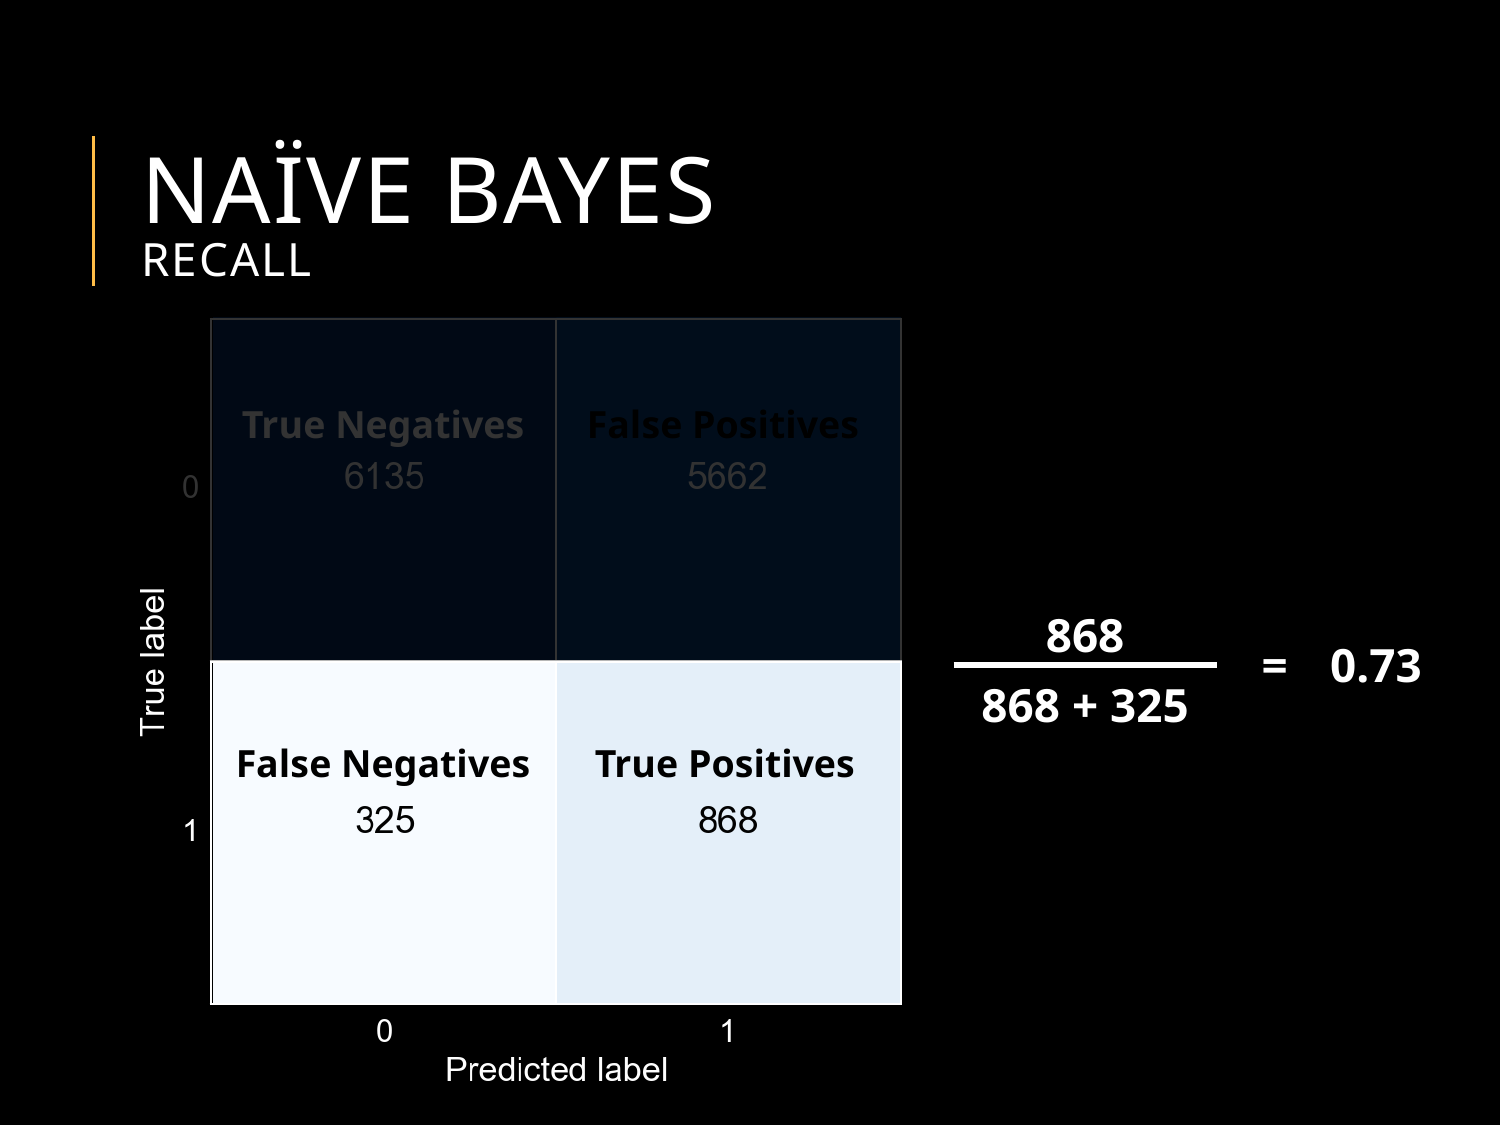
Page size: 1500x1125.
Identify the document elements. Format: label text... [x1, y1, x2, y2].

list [125, 302, 913, 1102]
title Naïve Bayes Recall [126, 96, 1322, 342]
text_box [953, 598, 1435, 741]
